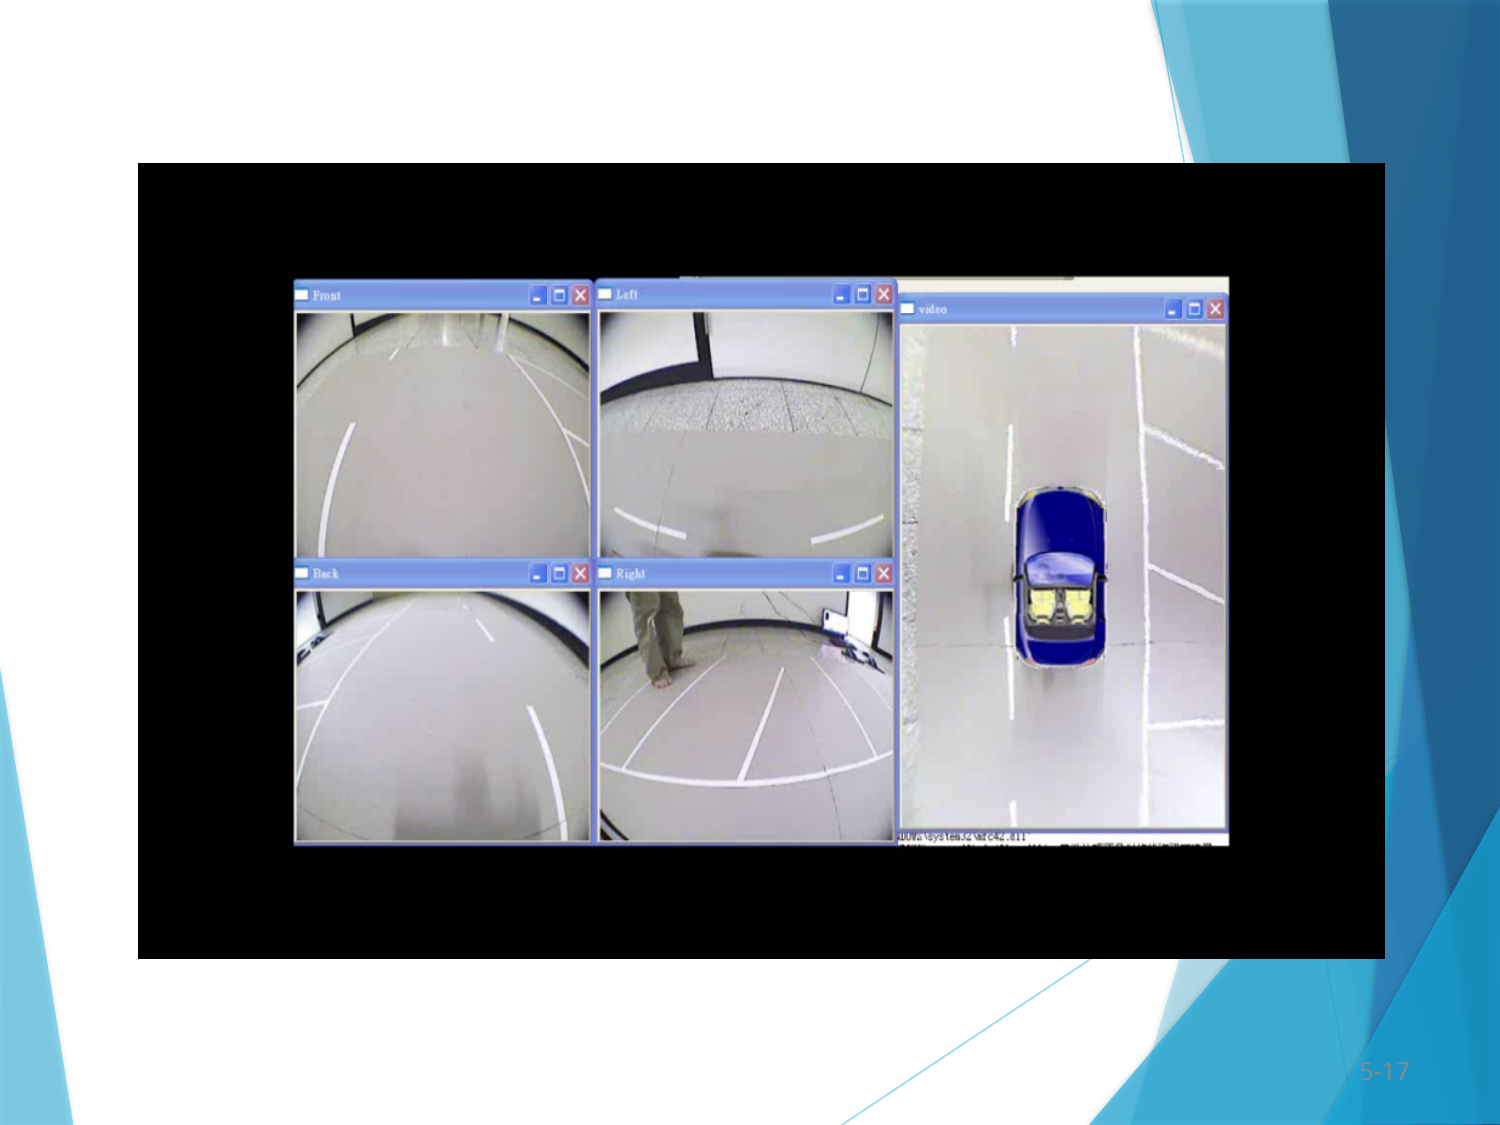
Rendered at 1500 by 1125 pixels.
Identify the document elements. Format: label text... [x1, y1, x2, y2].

text_box 5-17 [1074, 1042, 1425, 1103]
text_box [136, 161, 1386, 960]
